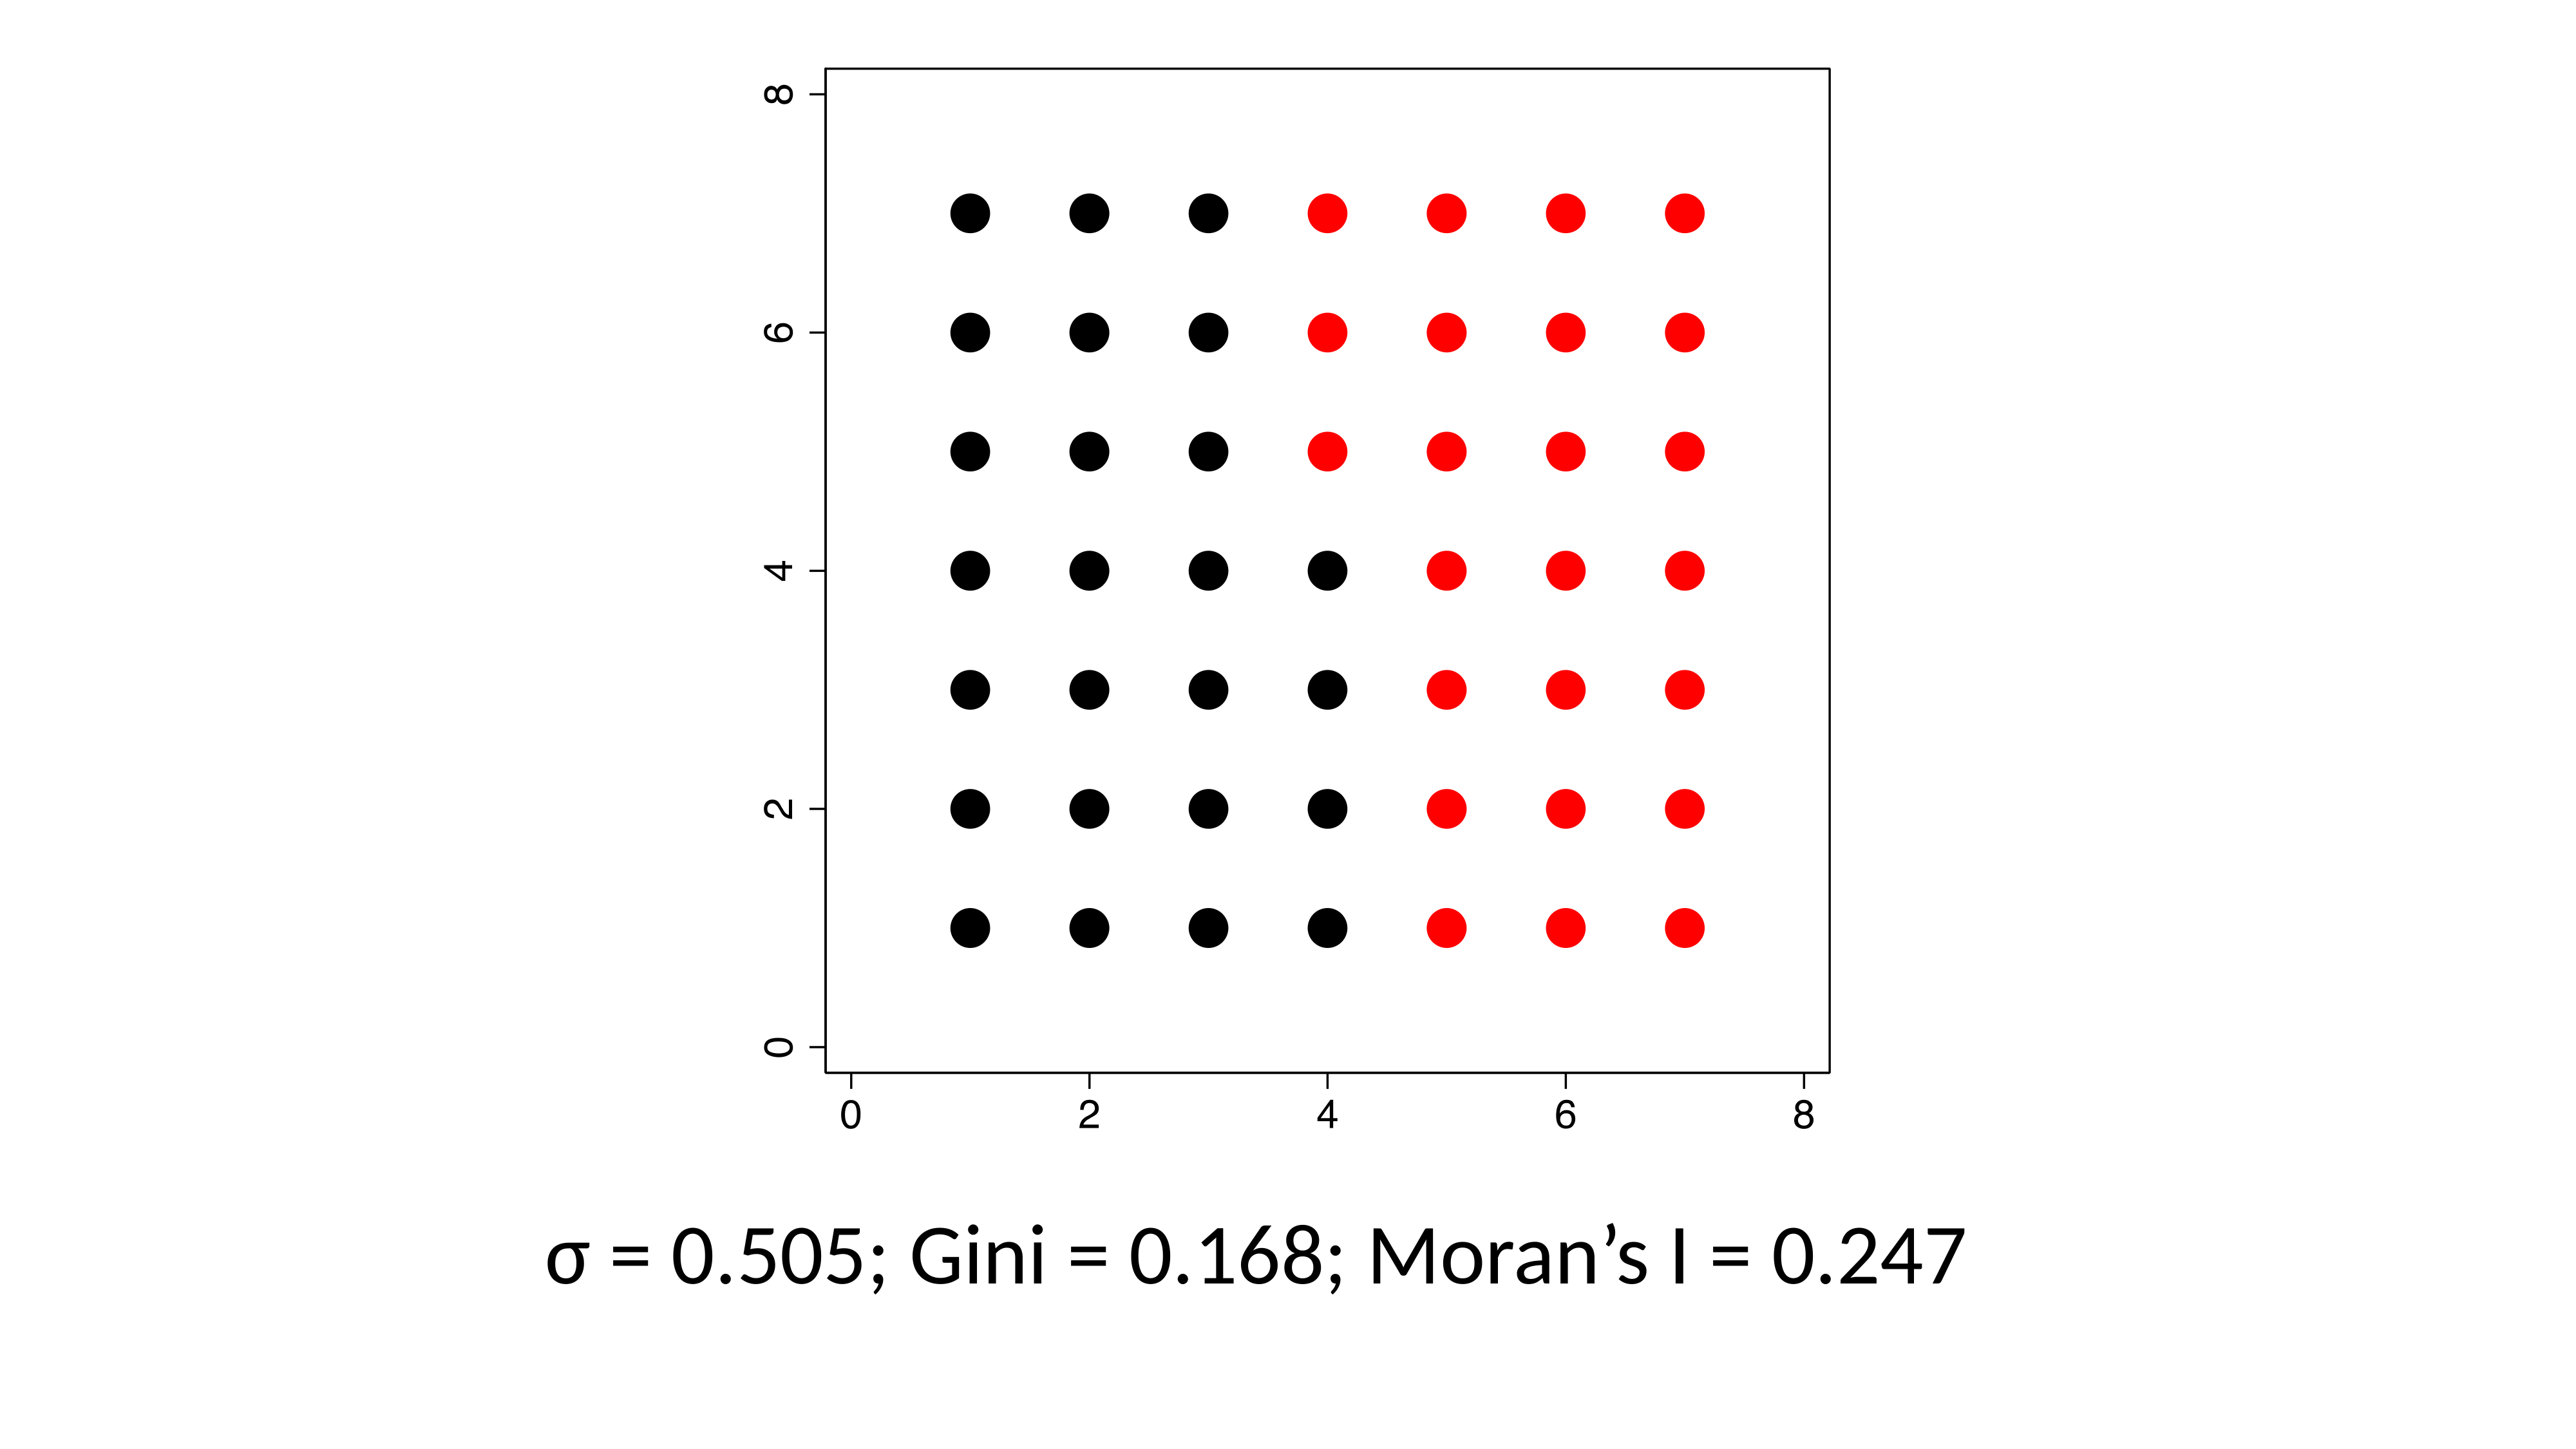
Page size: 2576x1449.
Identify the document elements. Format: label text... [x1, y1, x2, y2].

text_box σ = 0.505; Gini = 0.168; Moran’s I = 0.247 [494, 1188, 2038, 1311]
picture [708, 28, 1868, 1189]
